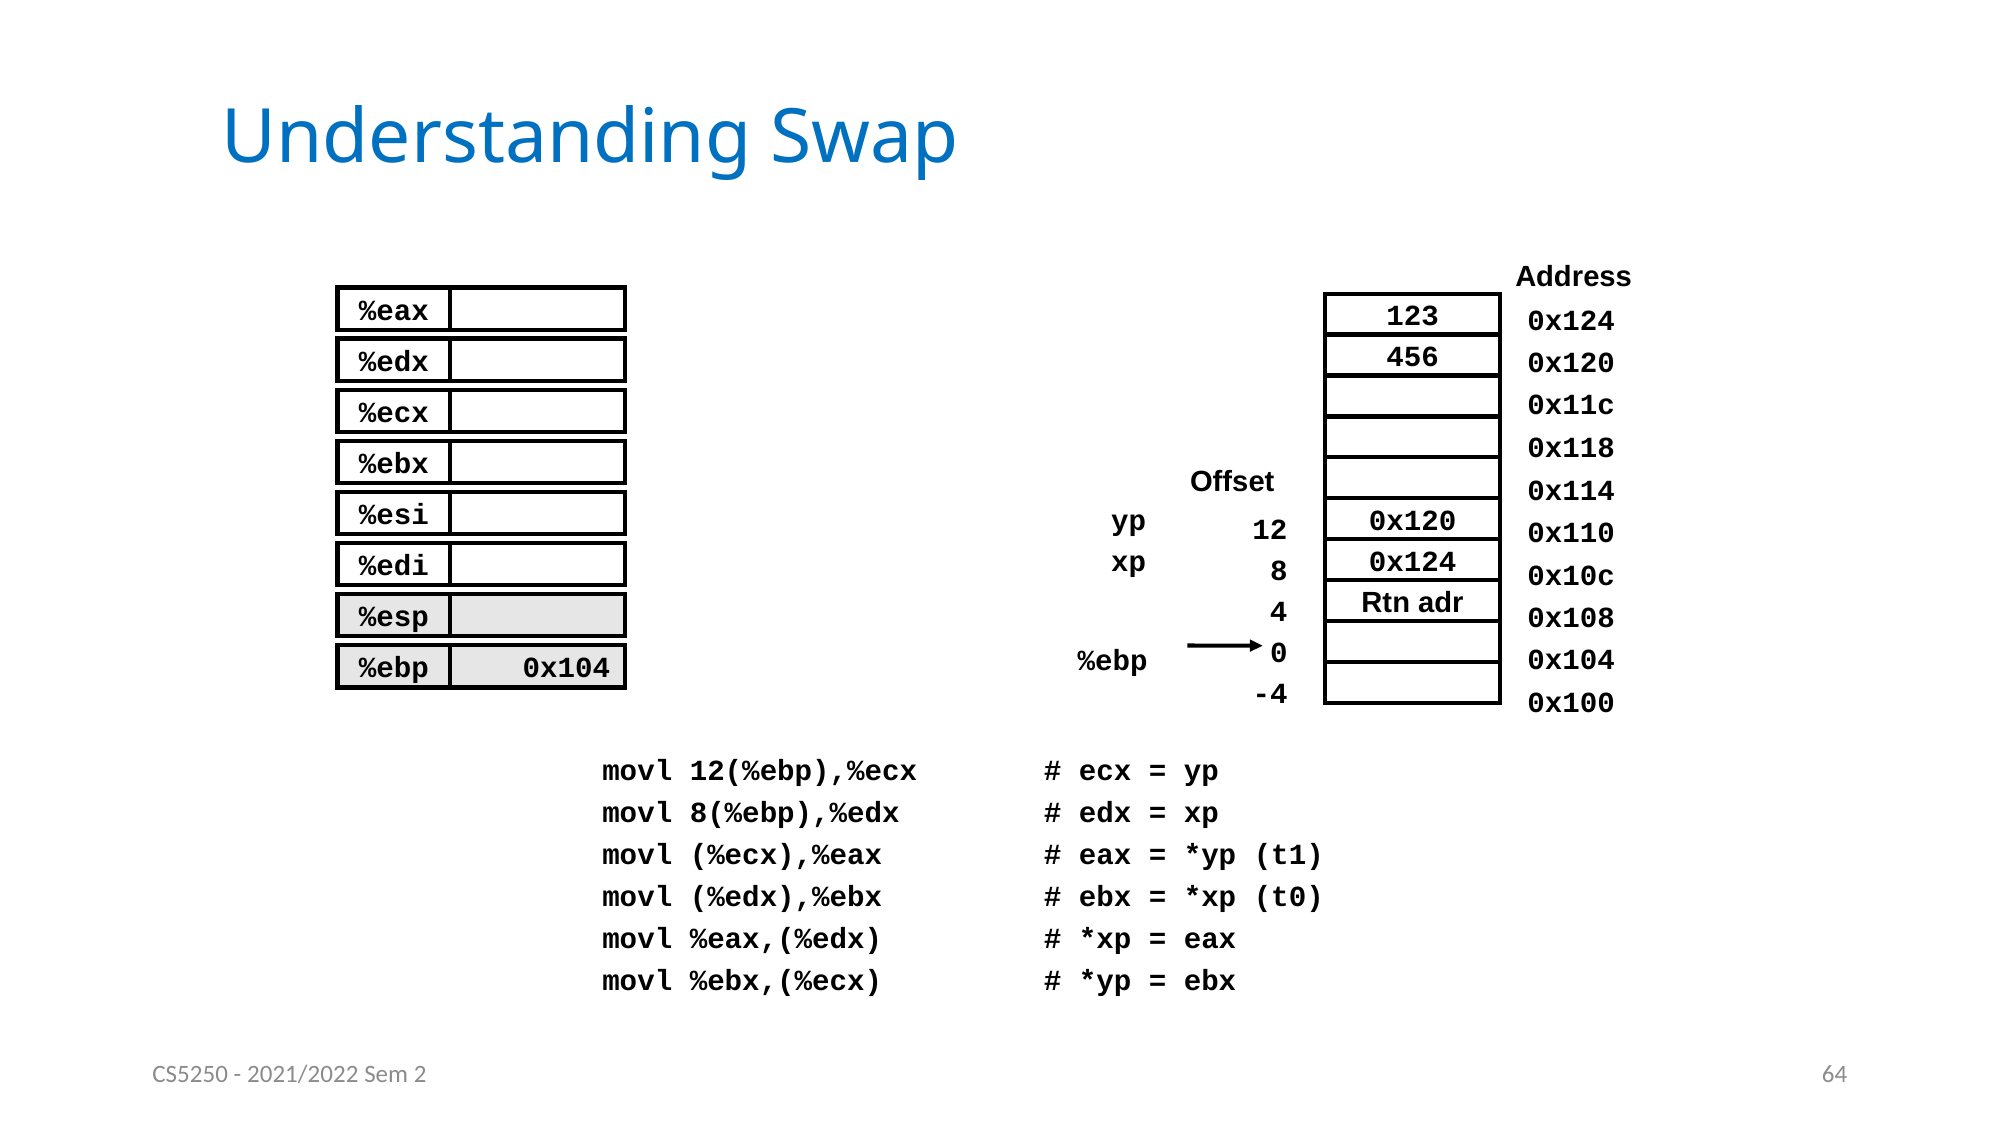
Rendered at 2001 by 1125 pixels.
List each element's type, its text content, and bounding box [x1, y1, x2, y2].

text_box movl 12(%ebp),%ecx # ecx = yp movl 8(%ebp),%edx # edx = xp movl (%ecx),%eax # eax = *yp (t1) movl (%edx),%ebx # ebx = *xp (t0) movl %eax,(%edx) # *xp = eax movl %ebx,(%ecx) # *yp = ebx [512, 737, 1488, 1004]
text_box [1062, 249, 1713, 727]
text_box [337, 287, 625, 688]
slide_number CS5250 - 2021/2022 Sem 2 [137, 1042, 588, 1103]
title Understanding Swap [206, 69, 1513, 208]
slide_number 64 [1412, 1042, 1863, 1103]
